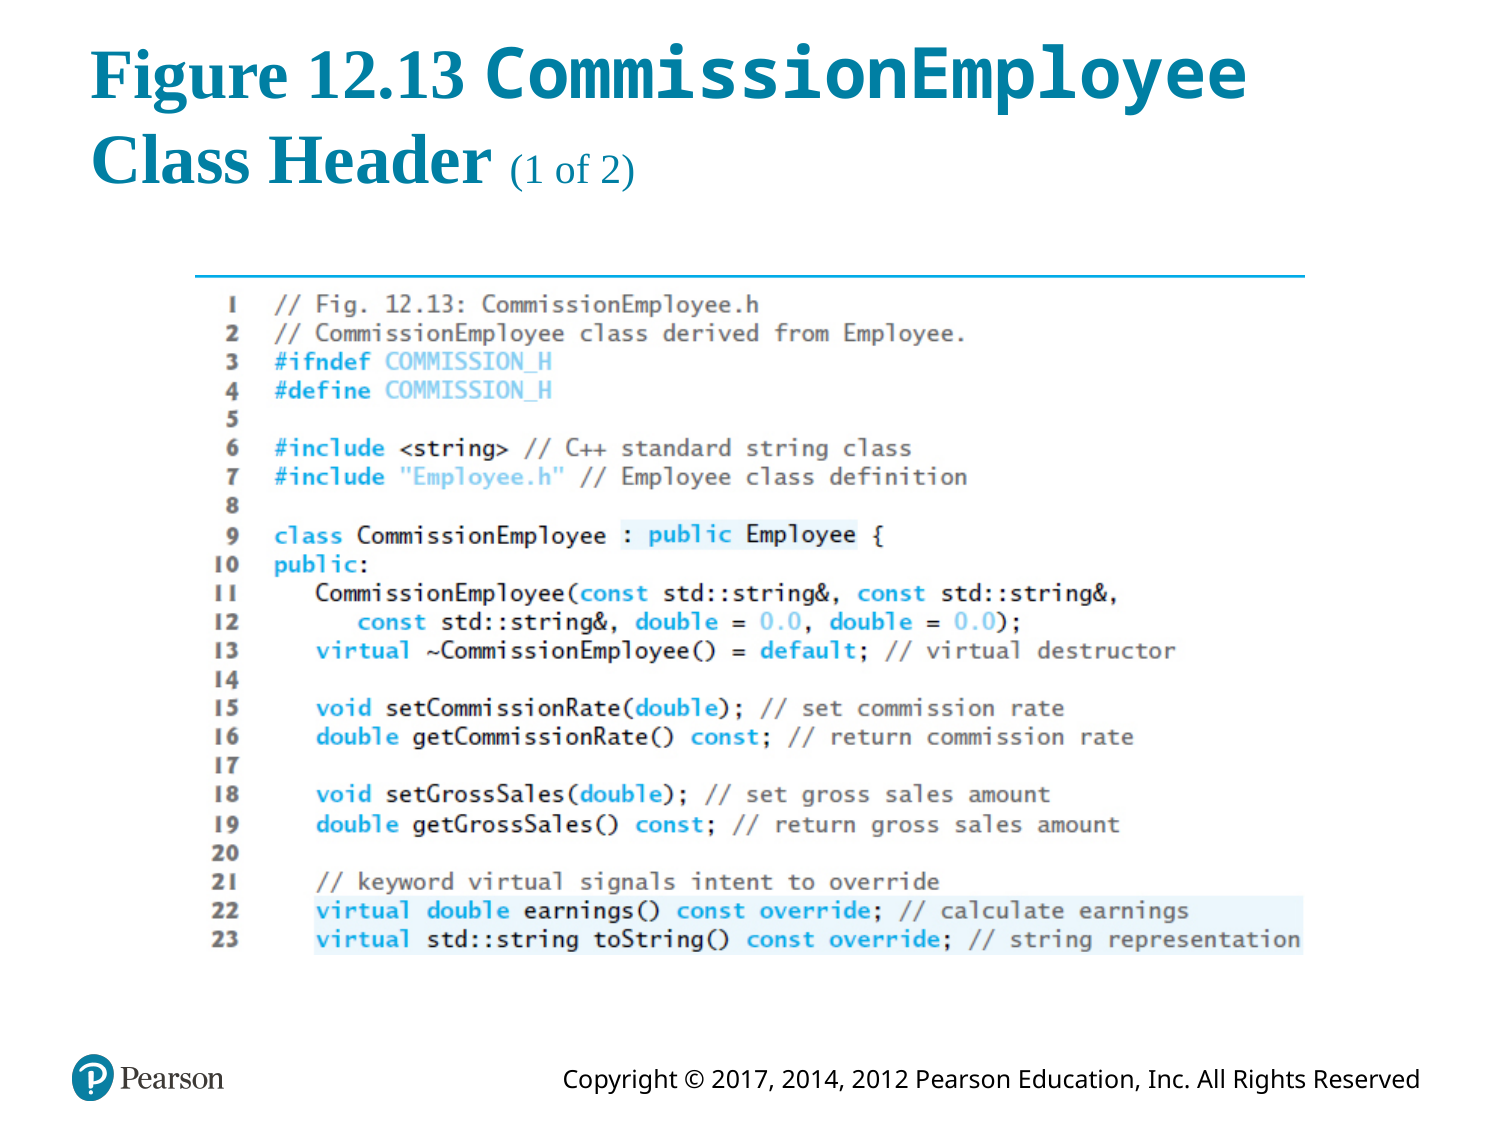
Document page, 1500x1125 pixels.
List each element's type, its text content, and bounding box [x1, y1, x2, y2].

picture [72, 1054, 88, 1070]
picture [98, 1054, 224, 1101]
title Figure 12.13 CommissionEmployee Class Header (1 of 2) [75, 0, 1425, 213]
picture [80, 1063, 106, 1088]
picture [72, 1087, 83, 1101]
picture [195, 278, 1305, 955]
